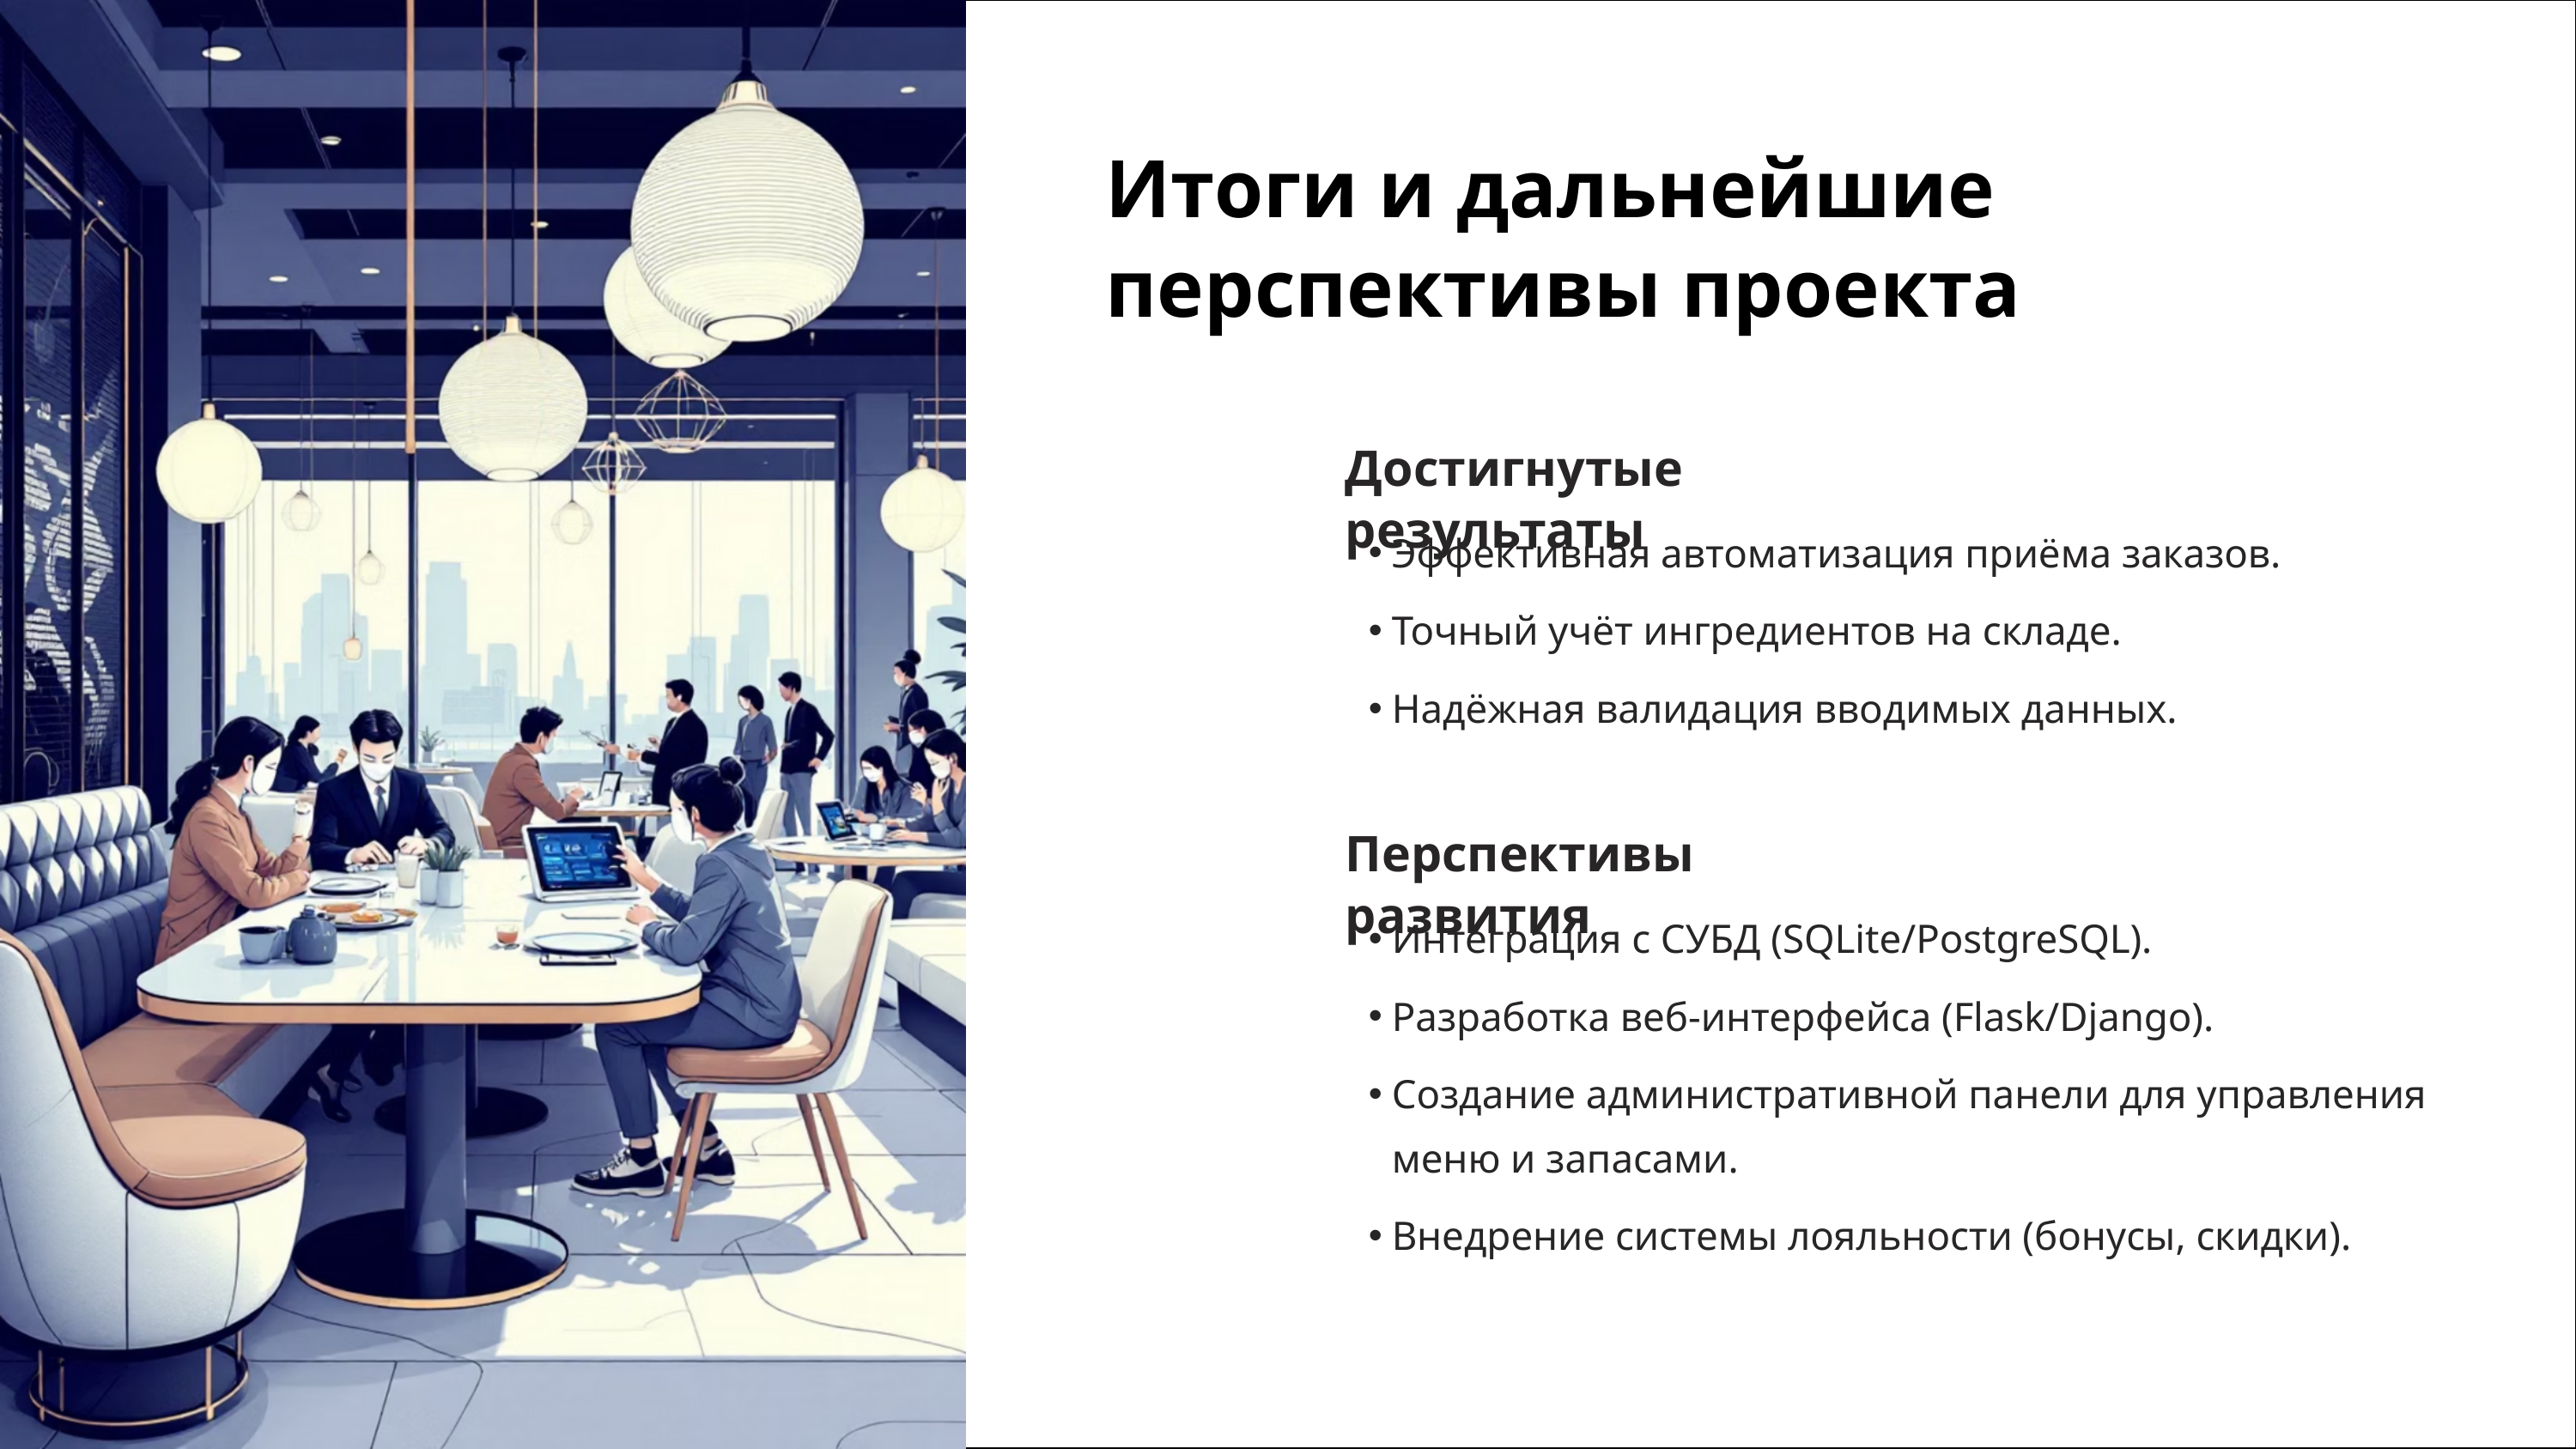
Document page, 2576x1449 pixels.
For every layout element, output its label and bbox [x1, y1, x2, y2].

text_box [972, 0, 2576, 1449]
text_box [0, 0, 967, 1449]
